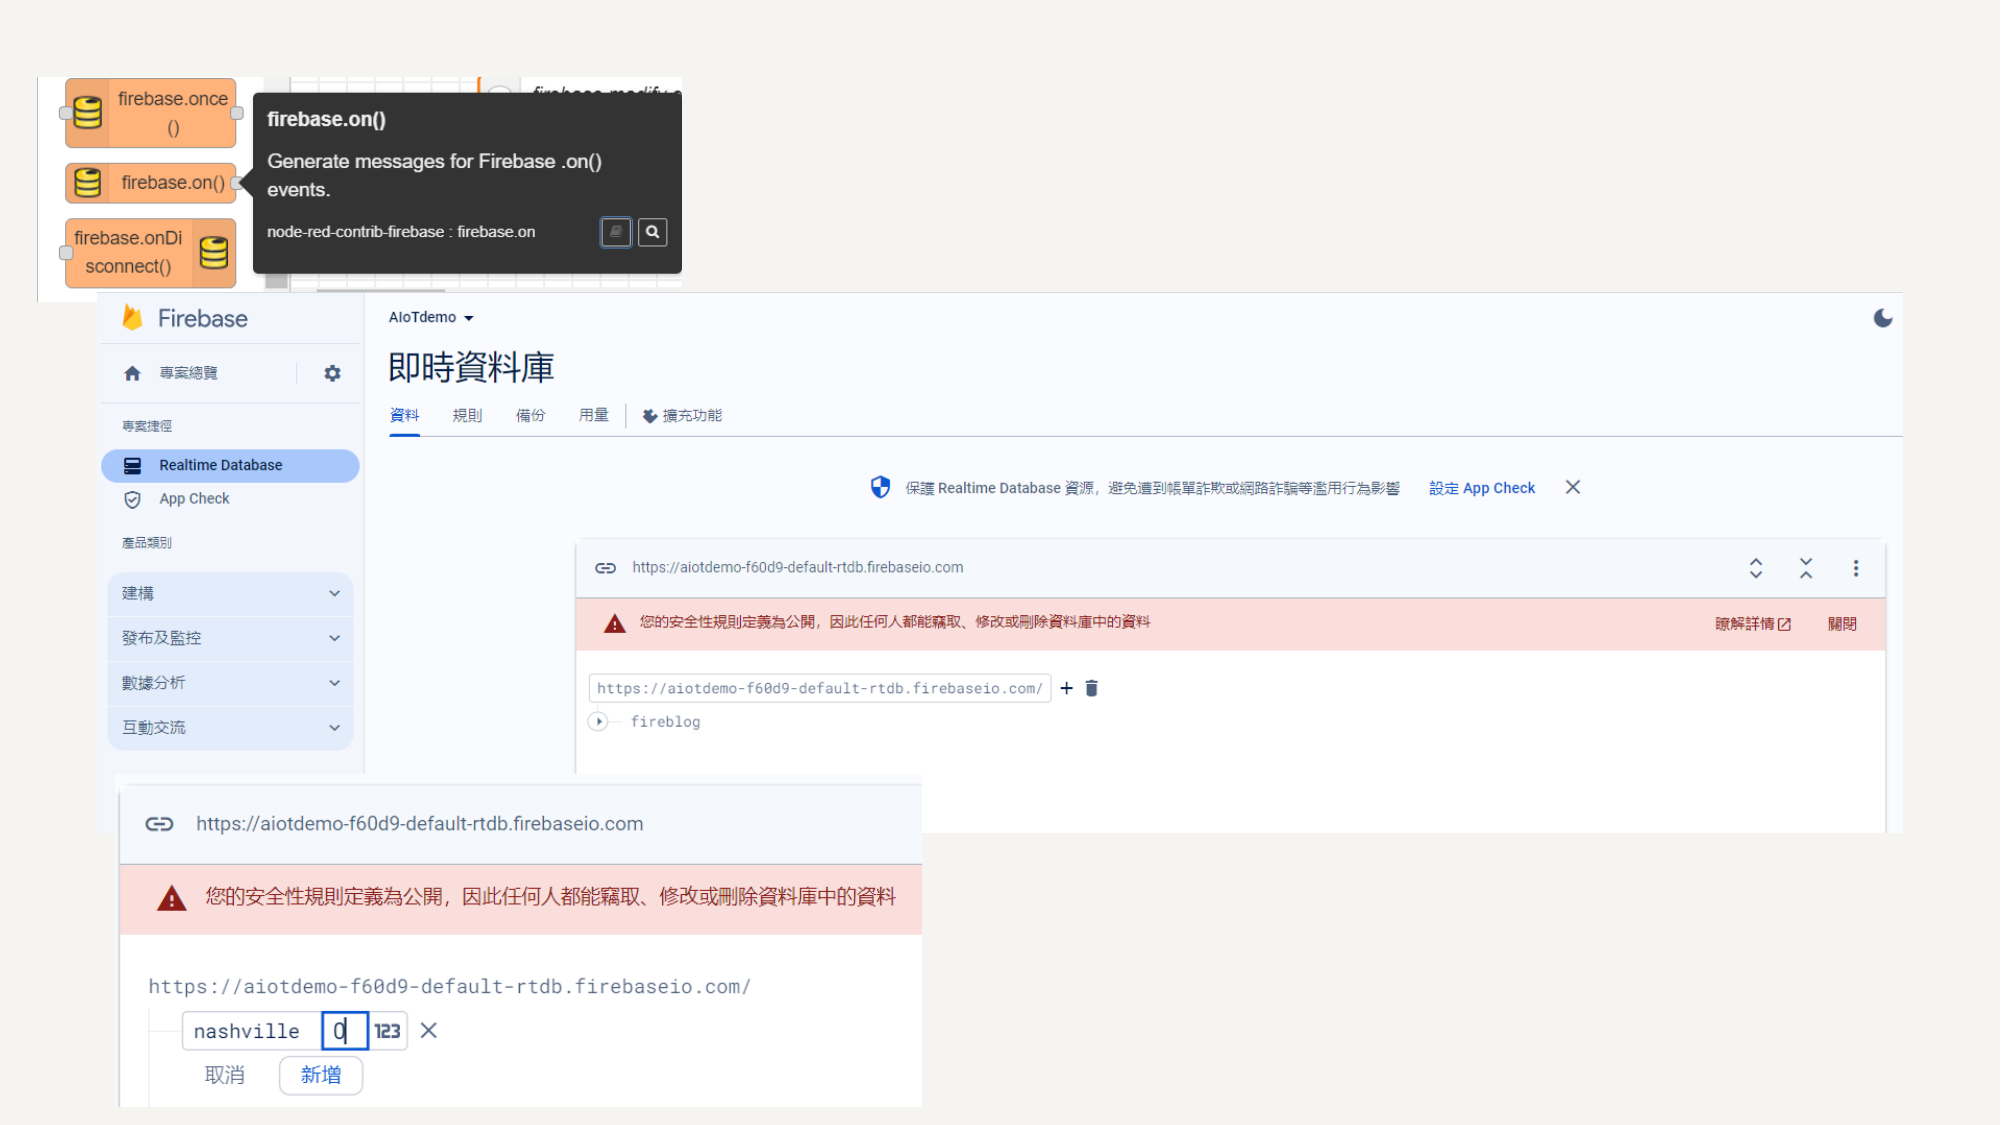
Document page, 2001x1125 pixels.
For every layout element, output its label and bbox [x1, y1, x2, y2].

picture [37, 77, 1903, 1108]
text_box [0, 0, 2000, 1125]
